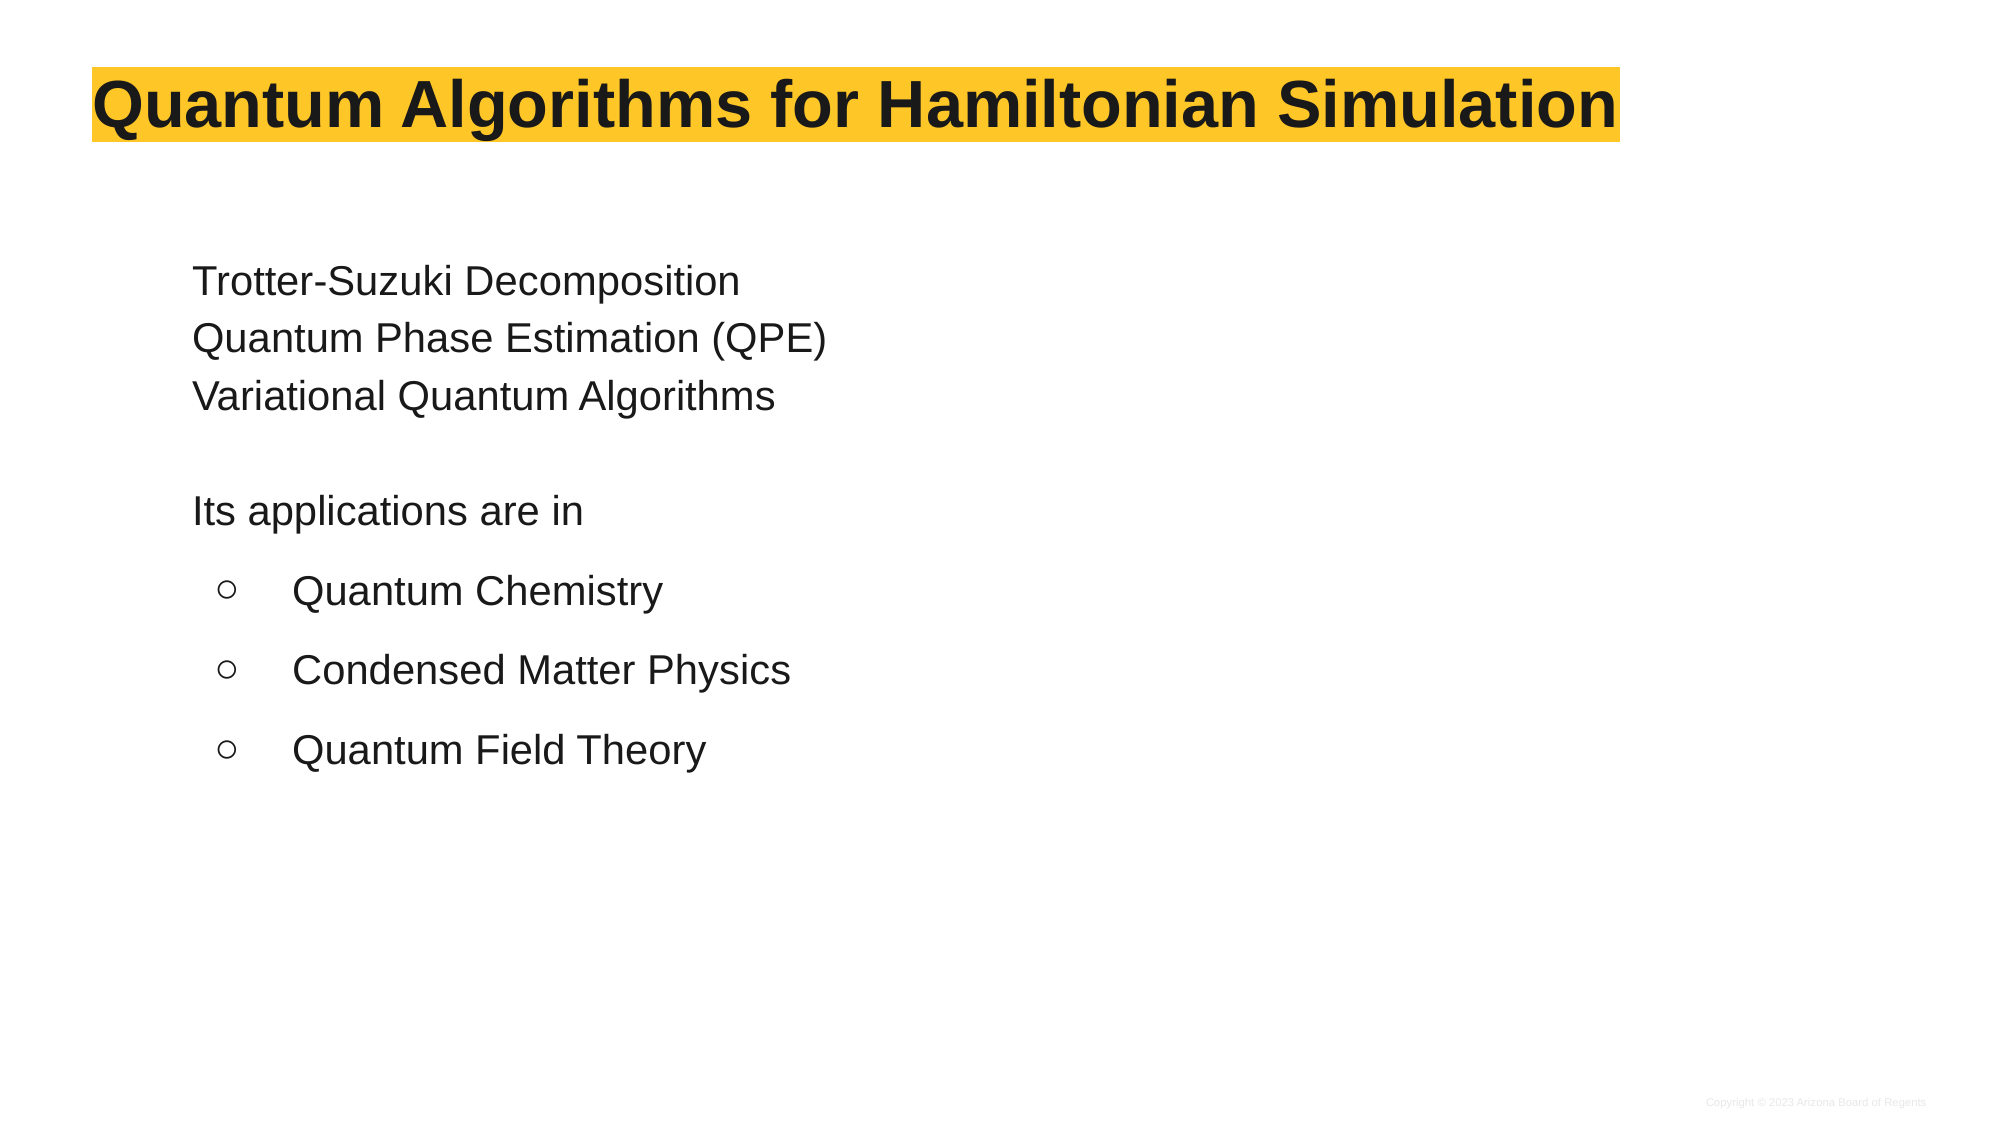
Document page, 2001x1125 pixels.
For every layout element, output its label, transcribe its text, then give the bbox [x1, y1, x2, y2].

list Trotter-Suzuki Decomposition Quantum Phase Estimation (QPE) Variational Quantum Algorithms Its applications are in Quantum Chemistry Condensed Matter Physics Quantum Field Theory [92, 246, 1926, 1056]
title Quantum Algorithms for Hamiltonian Simulation [92, 69, 1932, 166]
